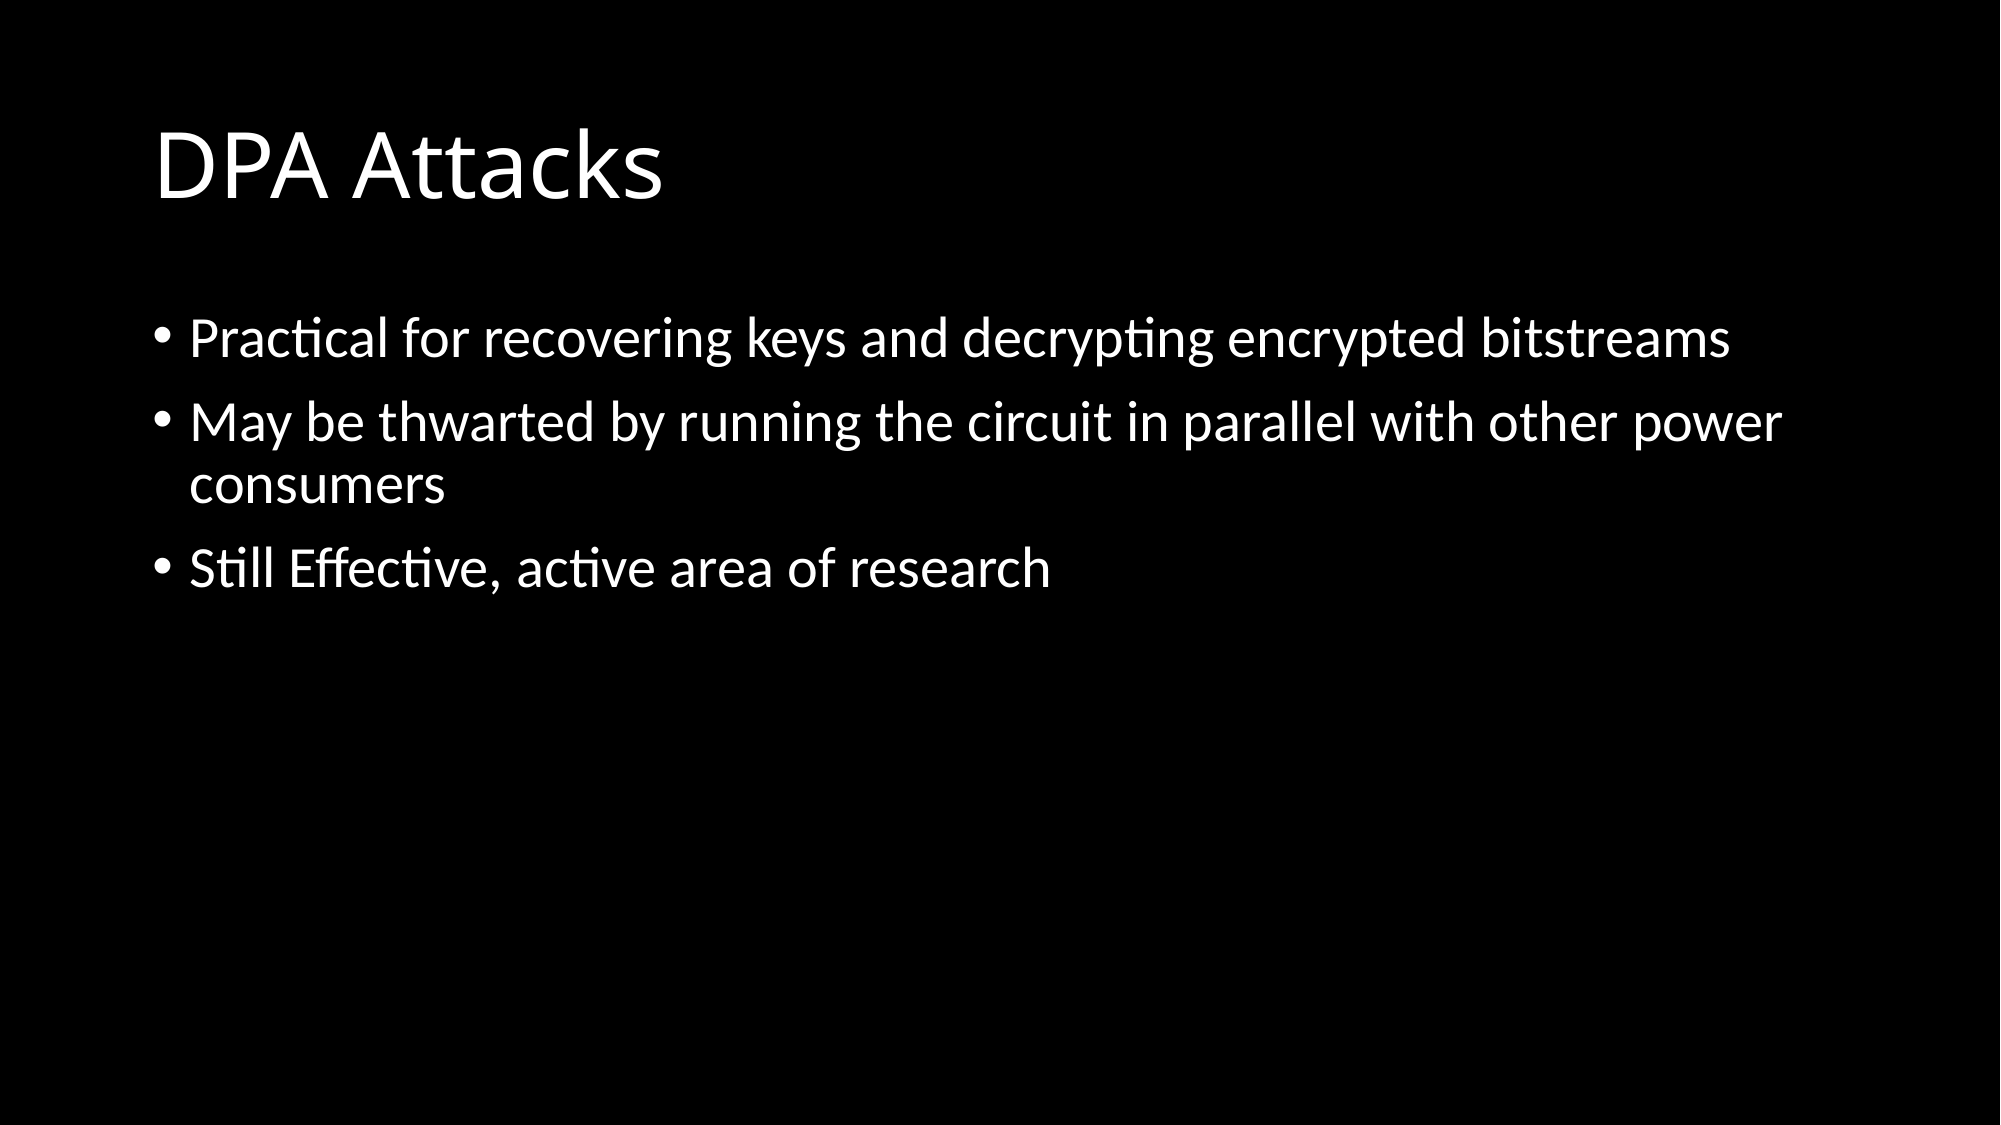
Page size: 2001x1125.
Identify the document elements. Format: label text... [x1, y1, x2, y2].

list Practical for recovering keys and decrypting encrypted bitstreams May be thwarted by running the circuit in parallel with other power consumers Still Effective, active area of research [137, 299, 1863, 1014]
title DPA Attacks [137, 59, 1863, 278]
